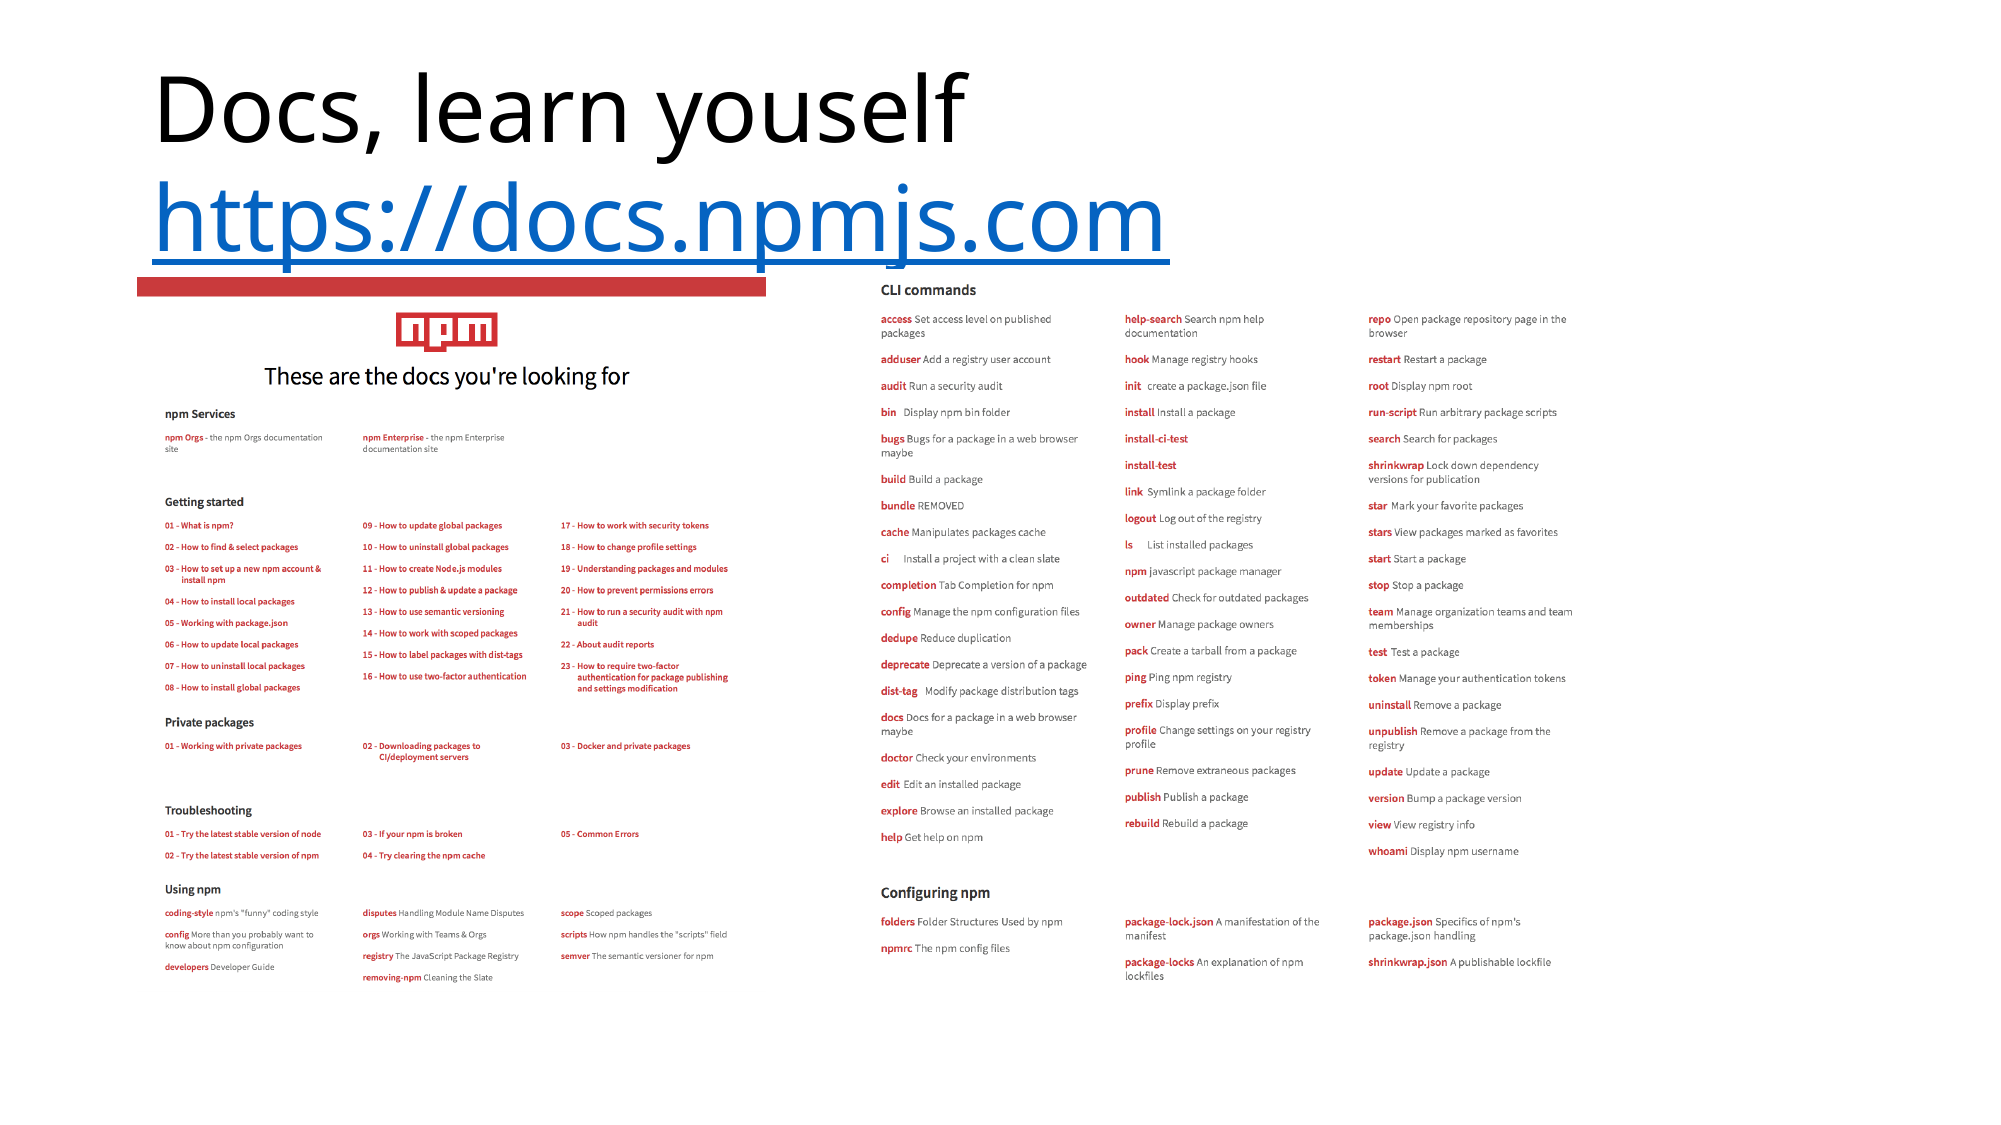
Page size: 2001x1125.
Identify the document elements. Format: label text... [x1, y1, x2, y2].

picture [858, 269, 1616, 999]
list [137, 277, 766, 992]
title Docs, learn youself https://docs.npmjs.com [137, 59, 1863, 278]
